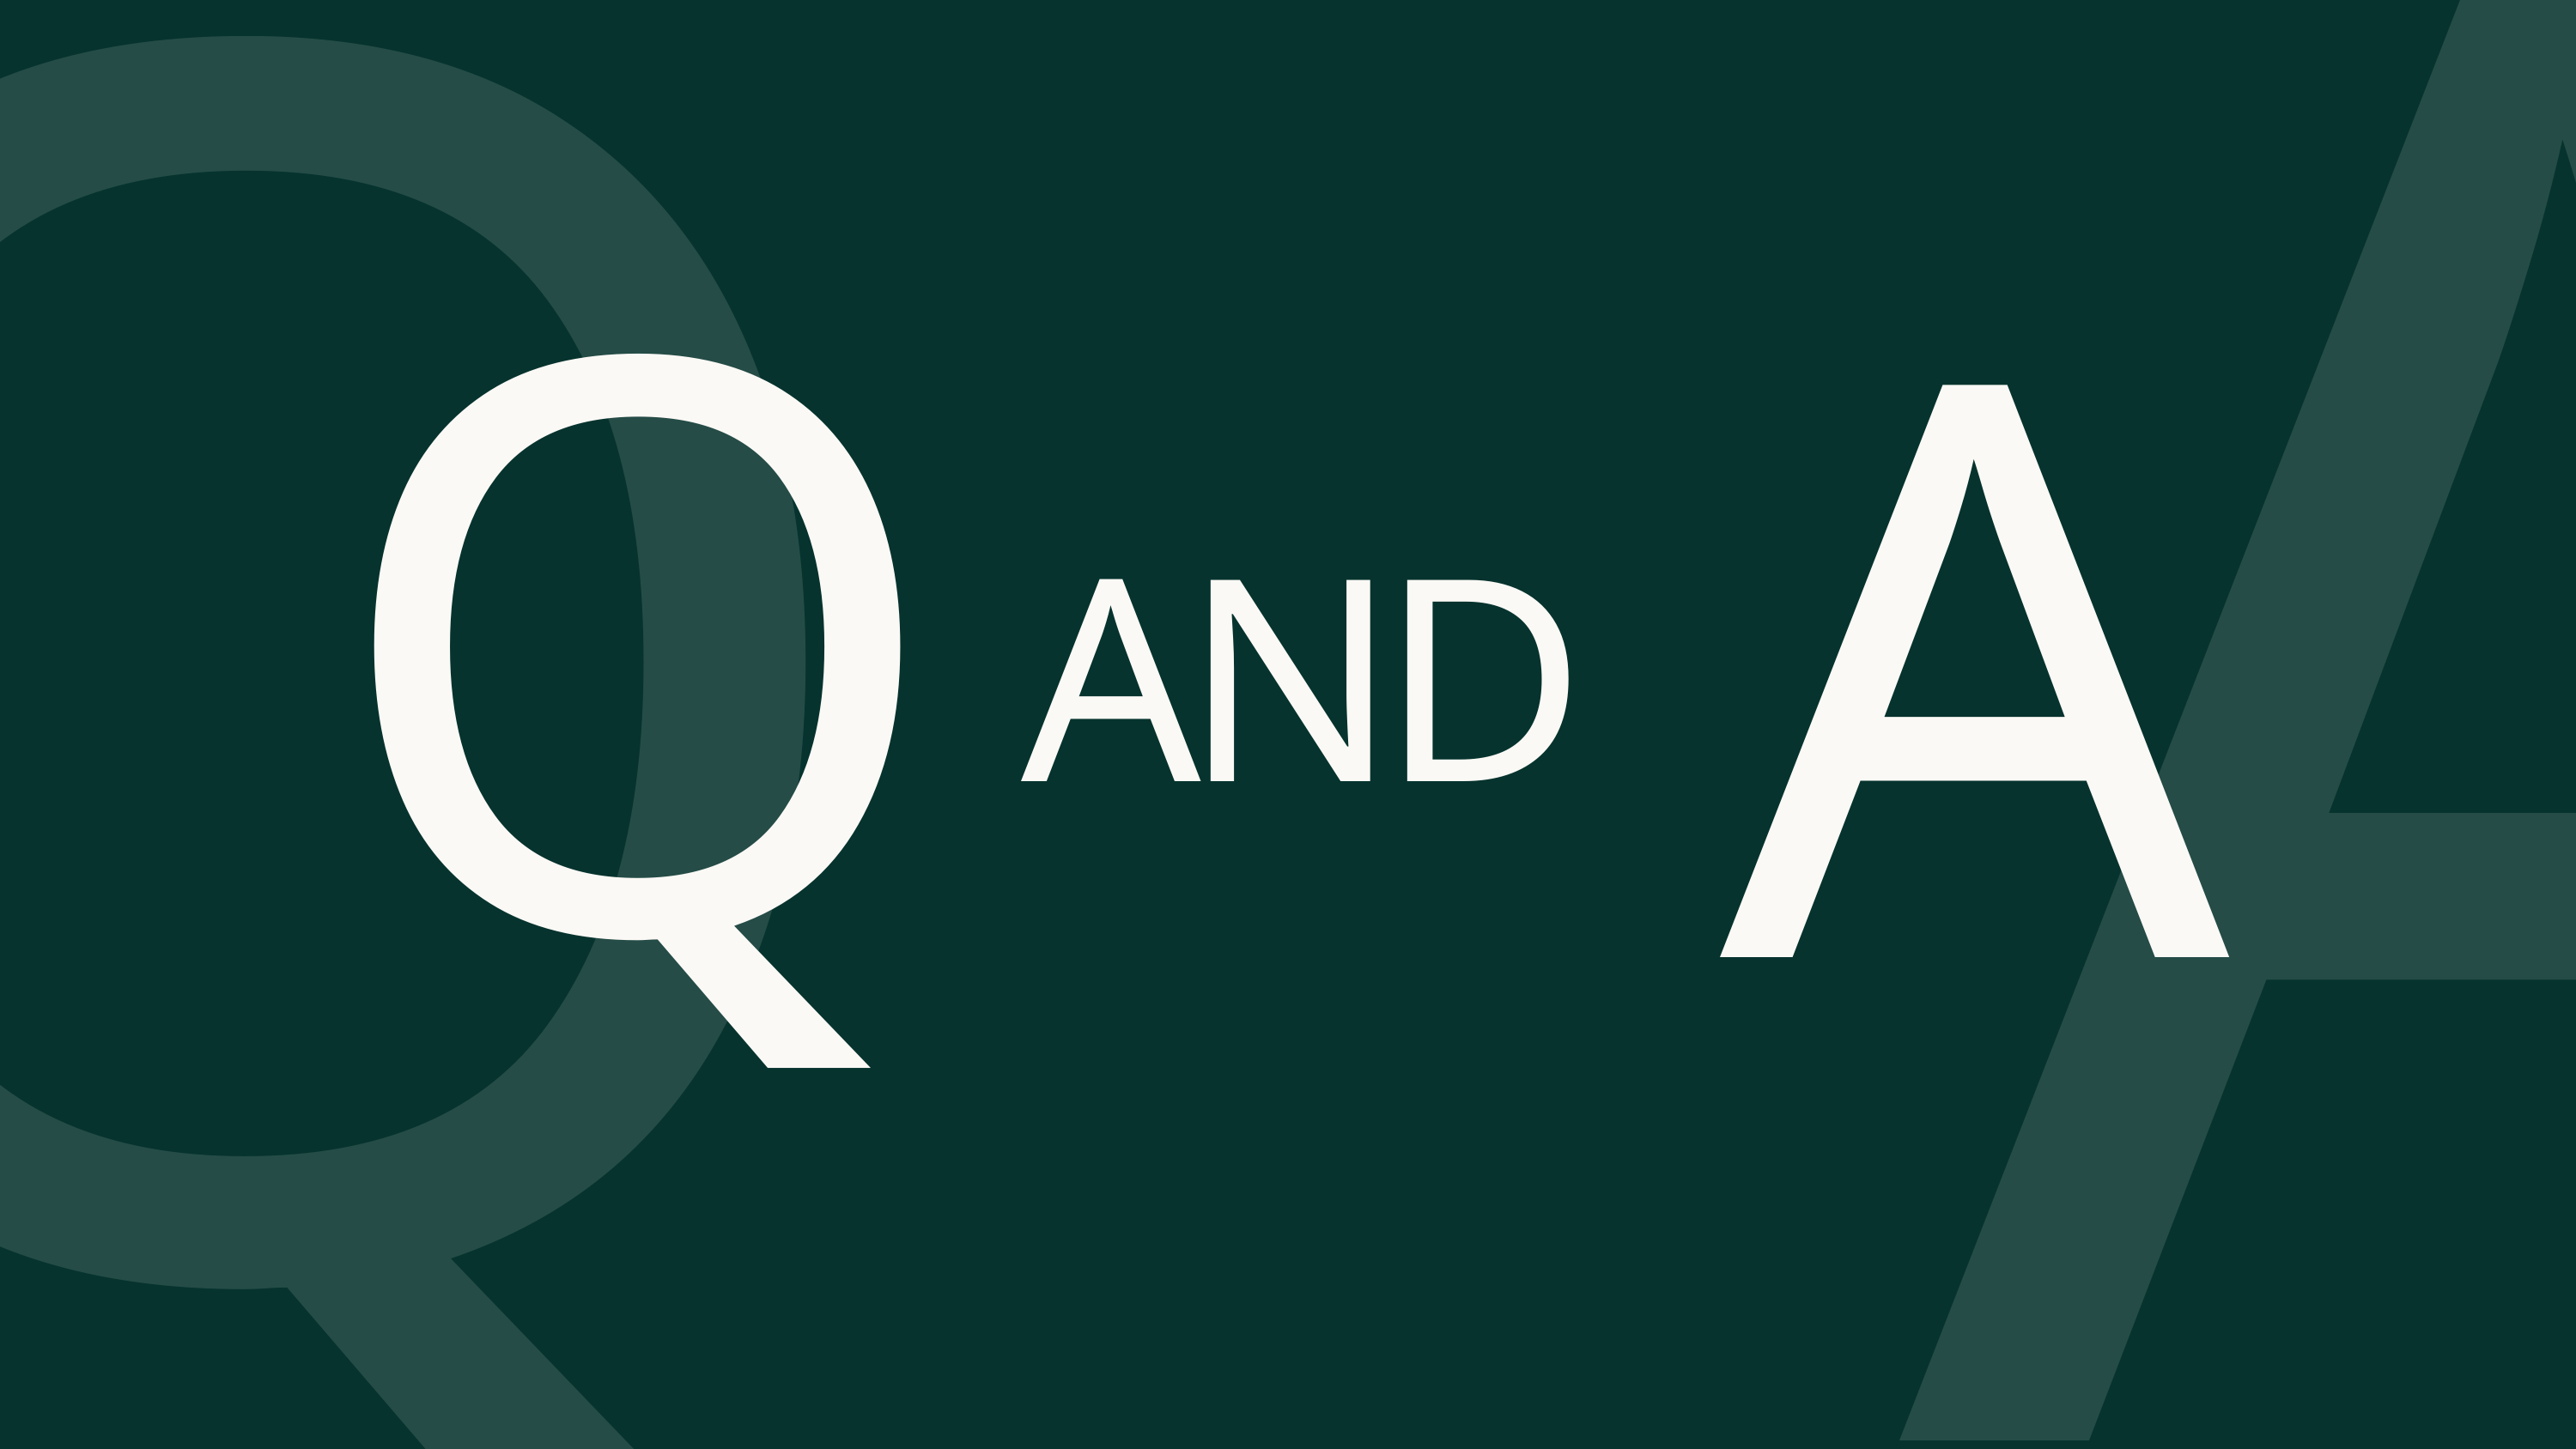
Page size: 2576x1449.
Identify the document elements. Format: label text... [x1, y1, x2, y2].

text_box Q [0, 283, 2130, 1449]
text_box AND [920, 618, 1287, 839]
text_box A [1287, 494, 2231, 1118]
text_box A [1145, 231, 2576, 1449]
text_box Q [325, 470, 1686, 1093]
